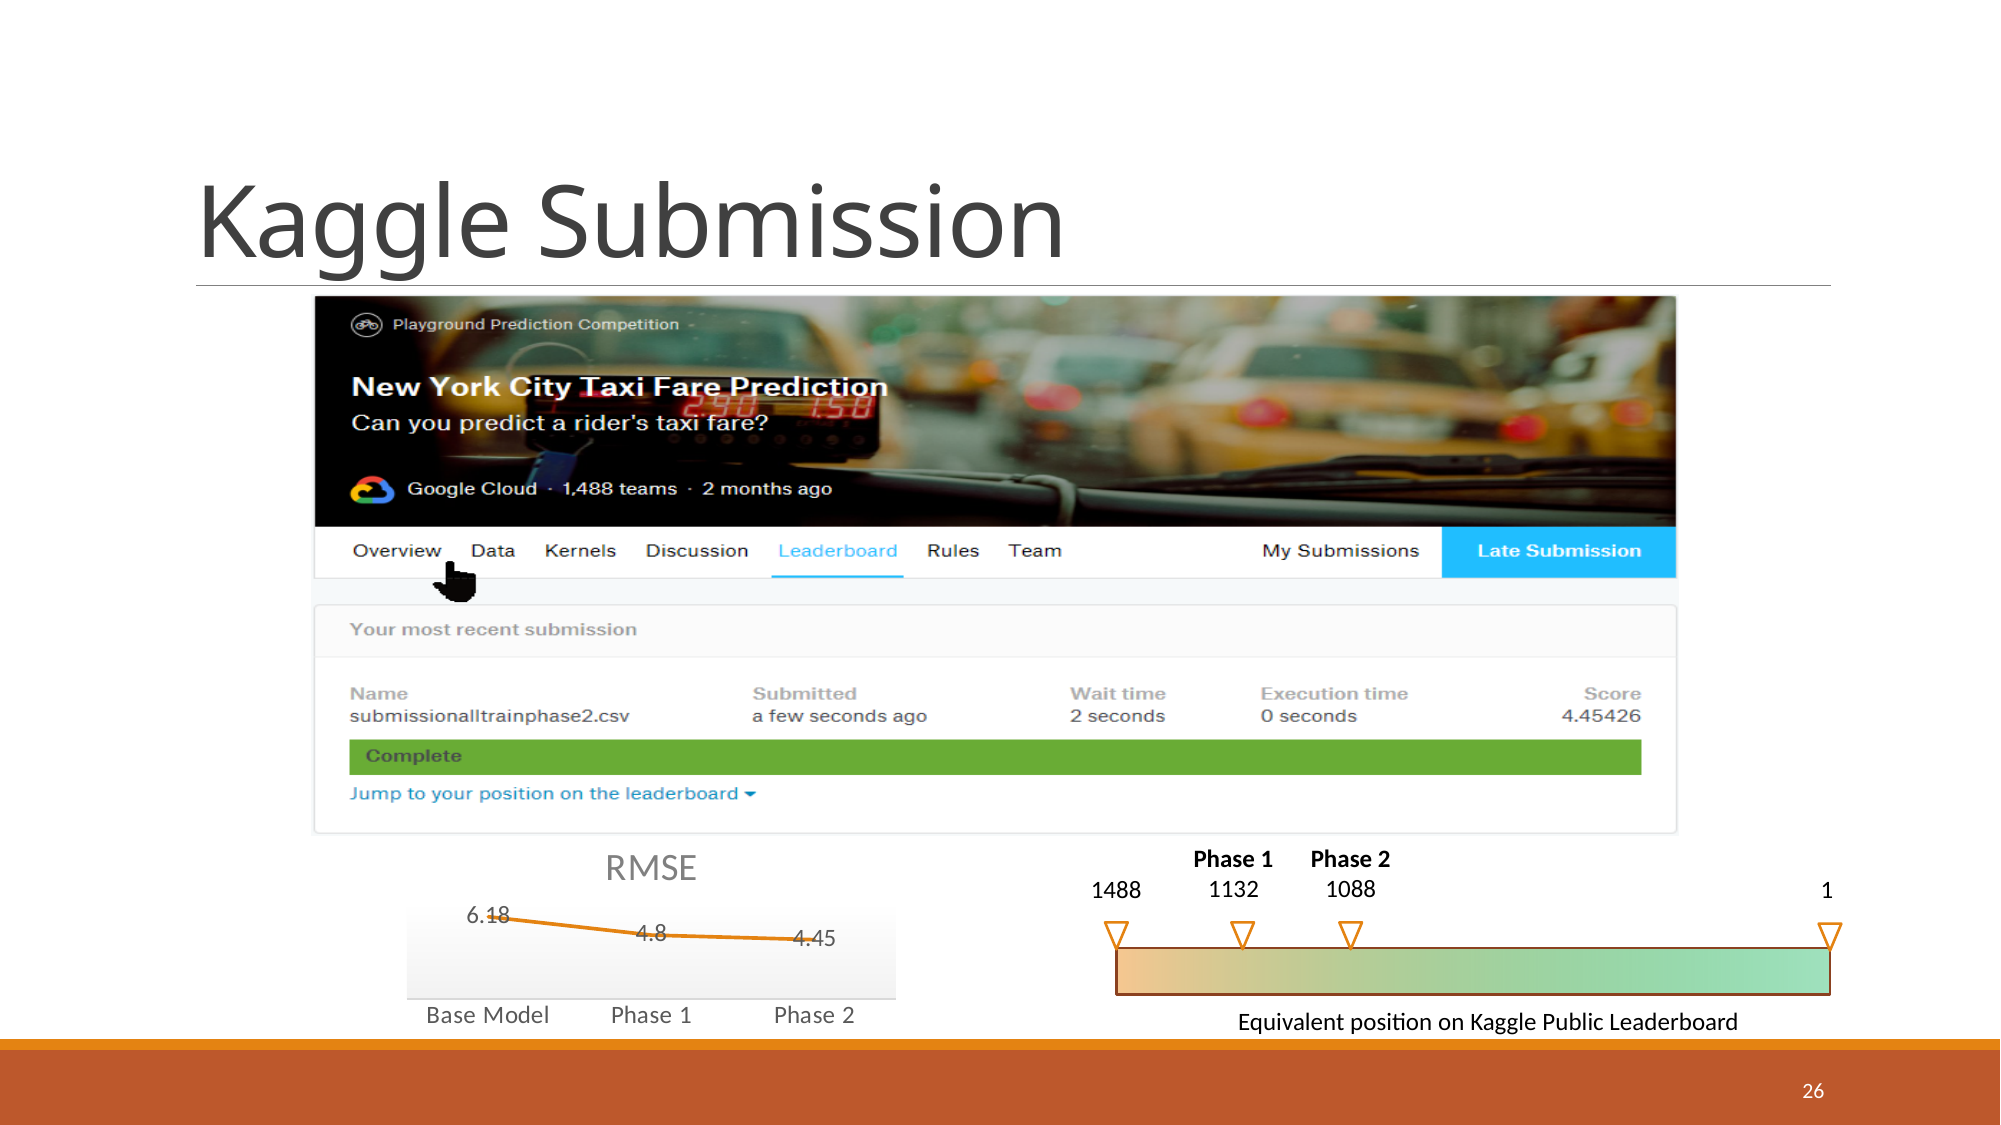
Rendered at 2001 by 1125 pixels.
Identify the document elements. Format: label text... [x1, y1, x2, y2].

chart [396, 837, 907, 1035]
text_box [1057, 834, 1901, 1045]
slide_number 26 [1624, 1059, 1840, 1120]
title Kaggle Submission [180, 47, 1830, 285]
picture [310, 293, 1679, 837]
